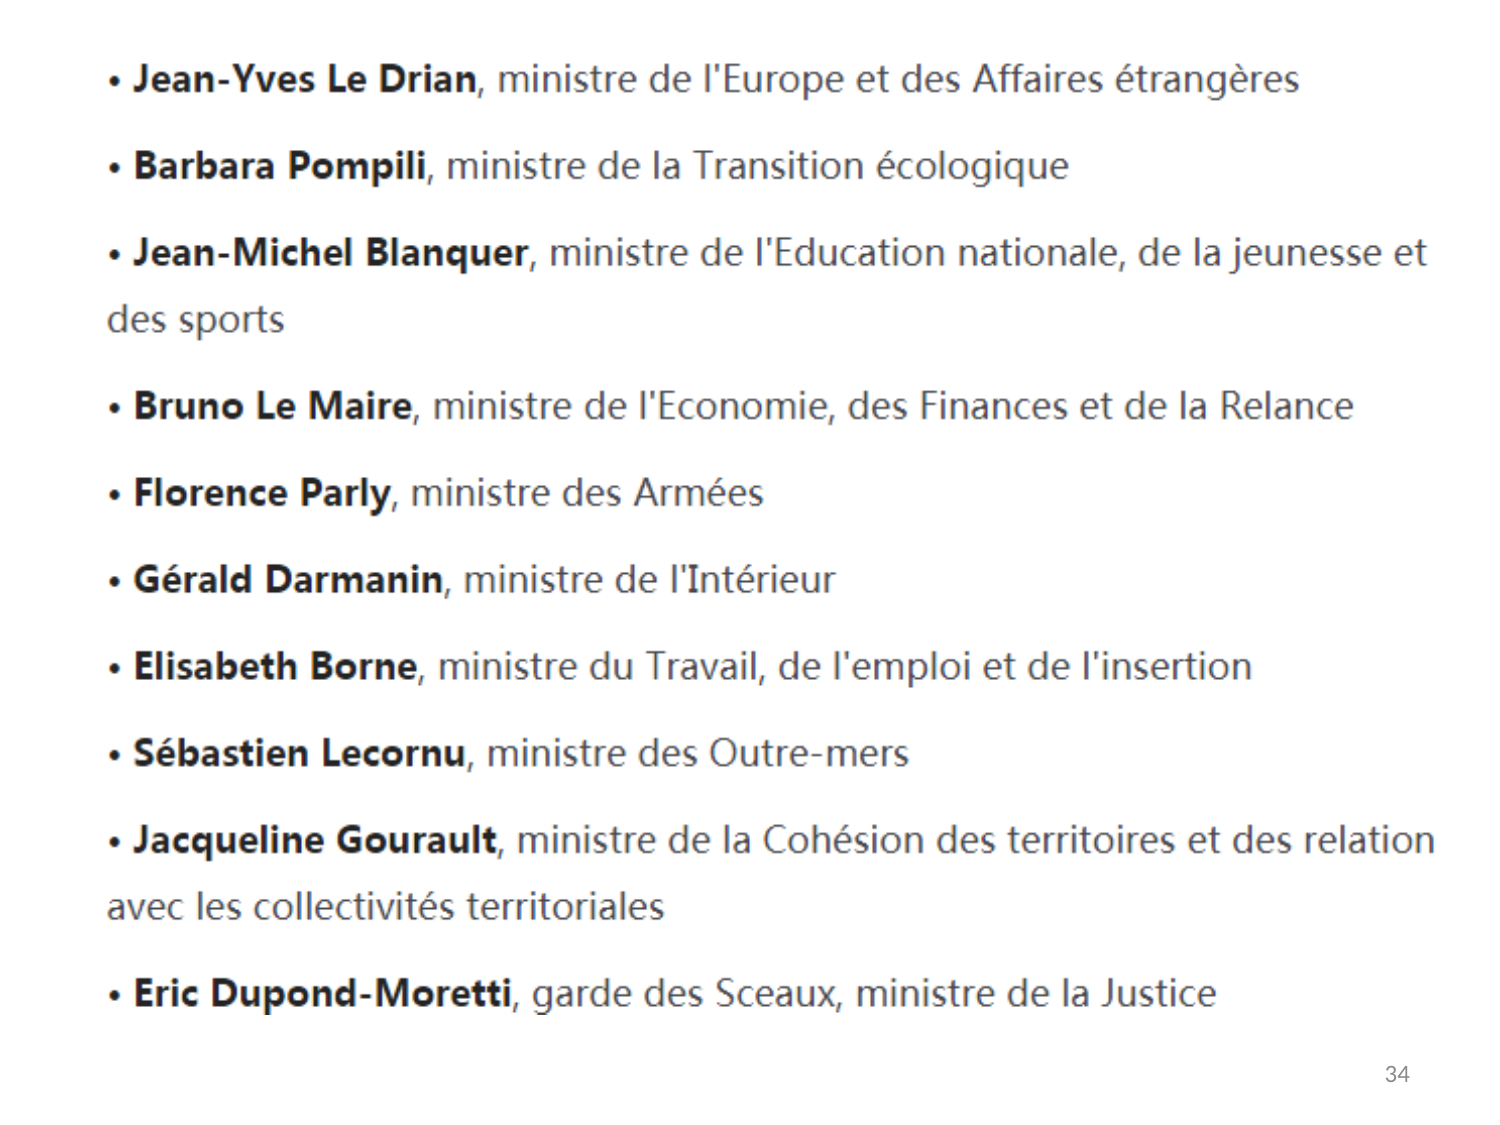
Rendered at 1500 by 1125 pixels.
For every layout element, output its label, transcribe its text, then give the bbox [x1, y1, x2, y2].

picture [76, 30, 1436, 1015]
slide_number 34 [1074, 1042, 1425, 1103]
